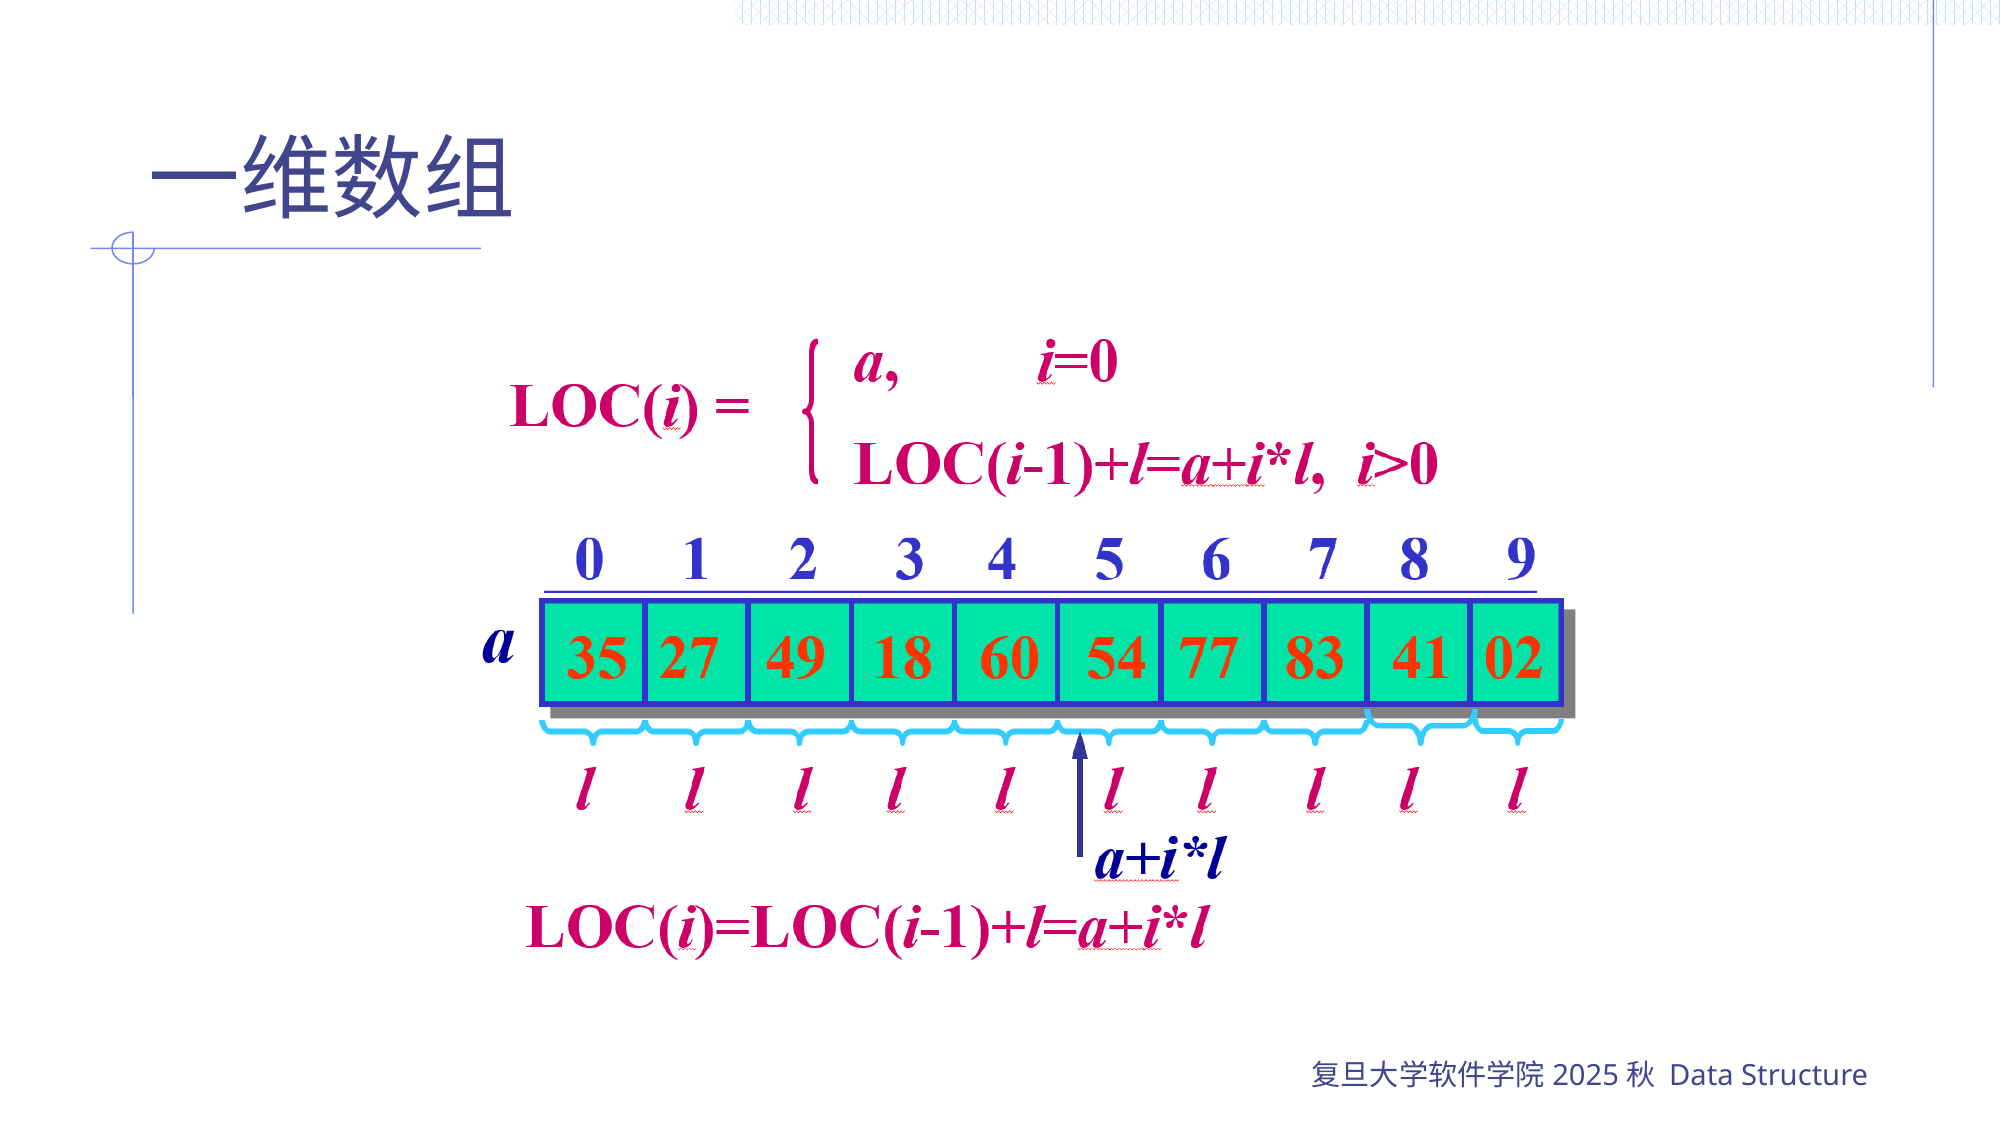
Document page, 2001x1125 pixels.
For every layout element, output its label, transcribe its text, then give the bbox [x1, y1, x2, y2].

title 一维数组 [133, 50, 1834, 238]
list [442, 312, 1625, 988]
